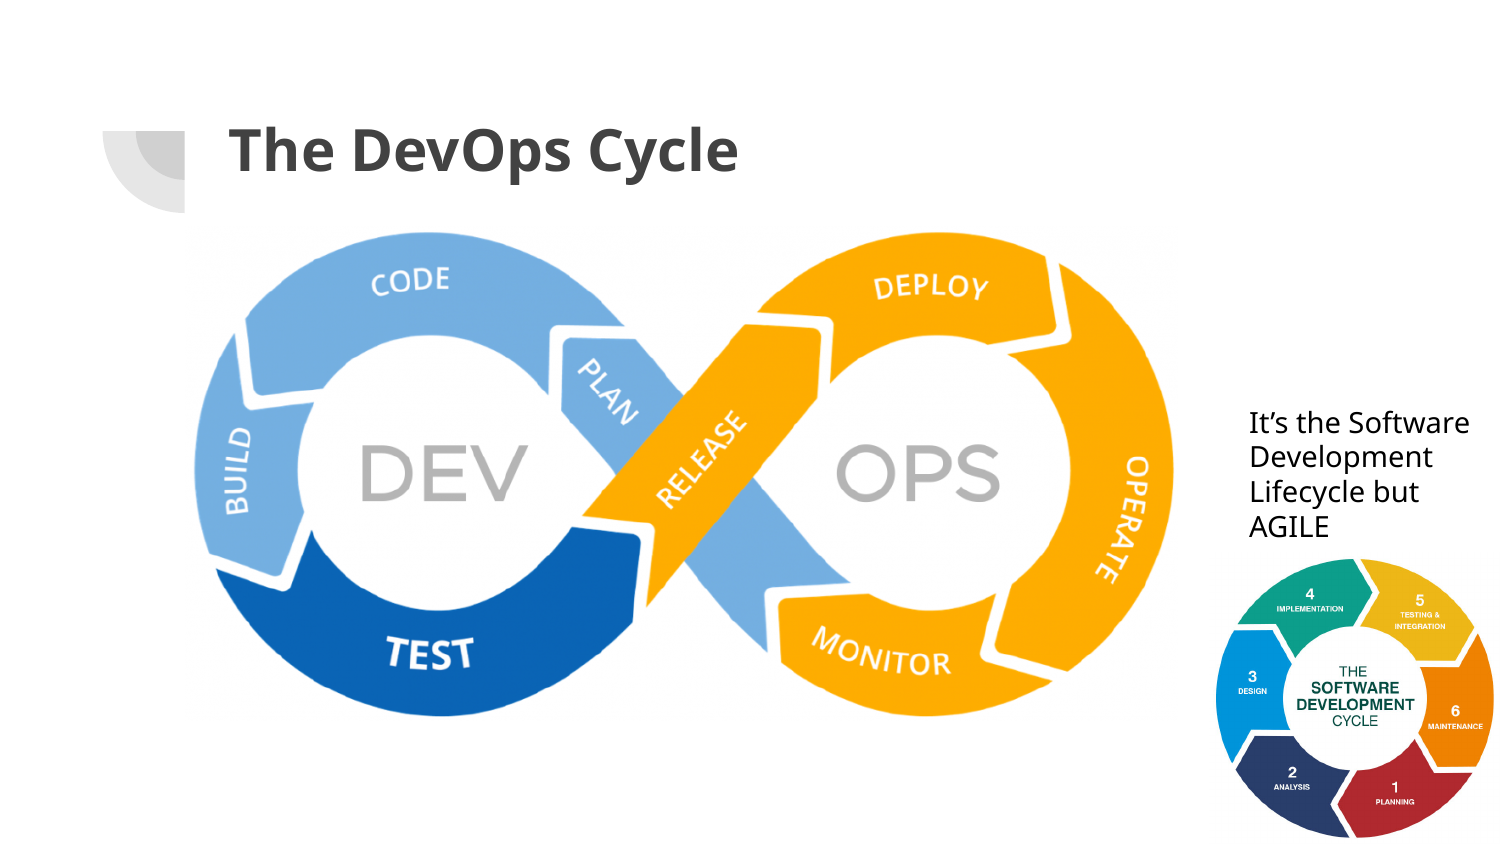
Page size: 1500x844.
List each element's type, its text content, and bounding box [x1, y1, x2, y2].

picture [1208, 552, 1500, 844]
title The DevOps Cycle [213, 98, 1368, 263]
text_box It’s the Software Development Lifecycle but AGILE [1234, 388, 1500, 552]
picture [185, 226, 1178, 722]
